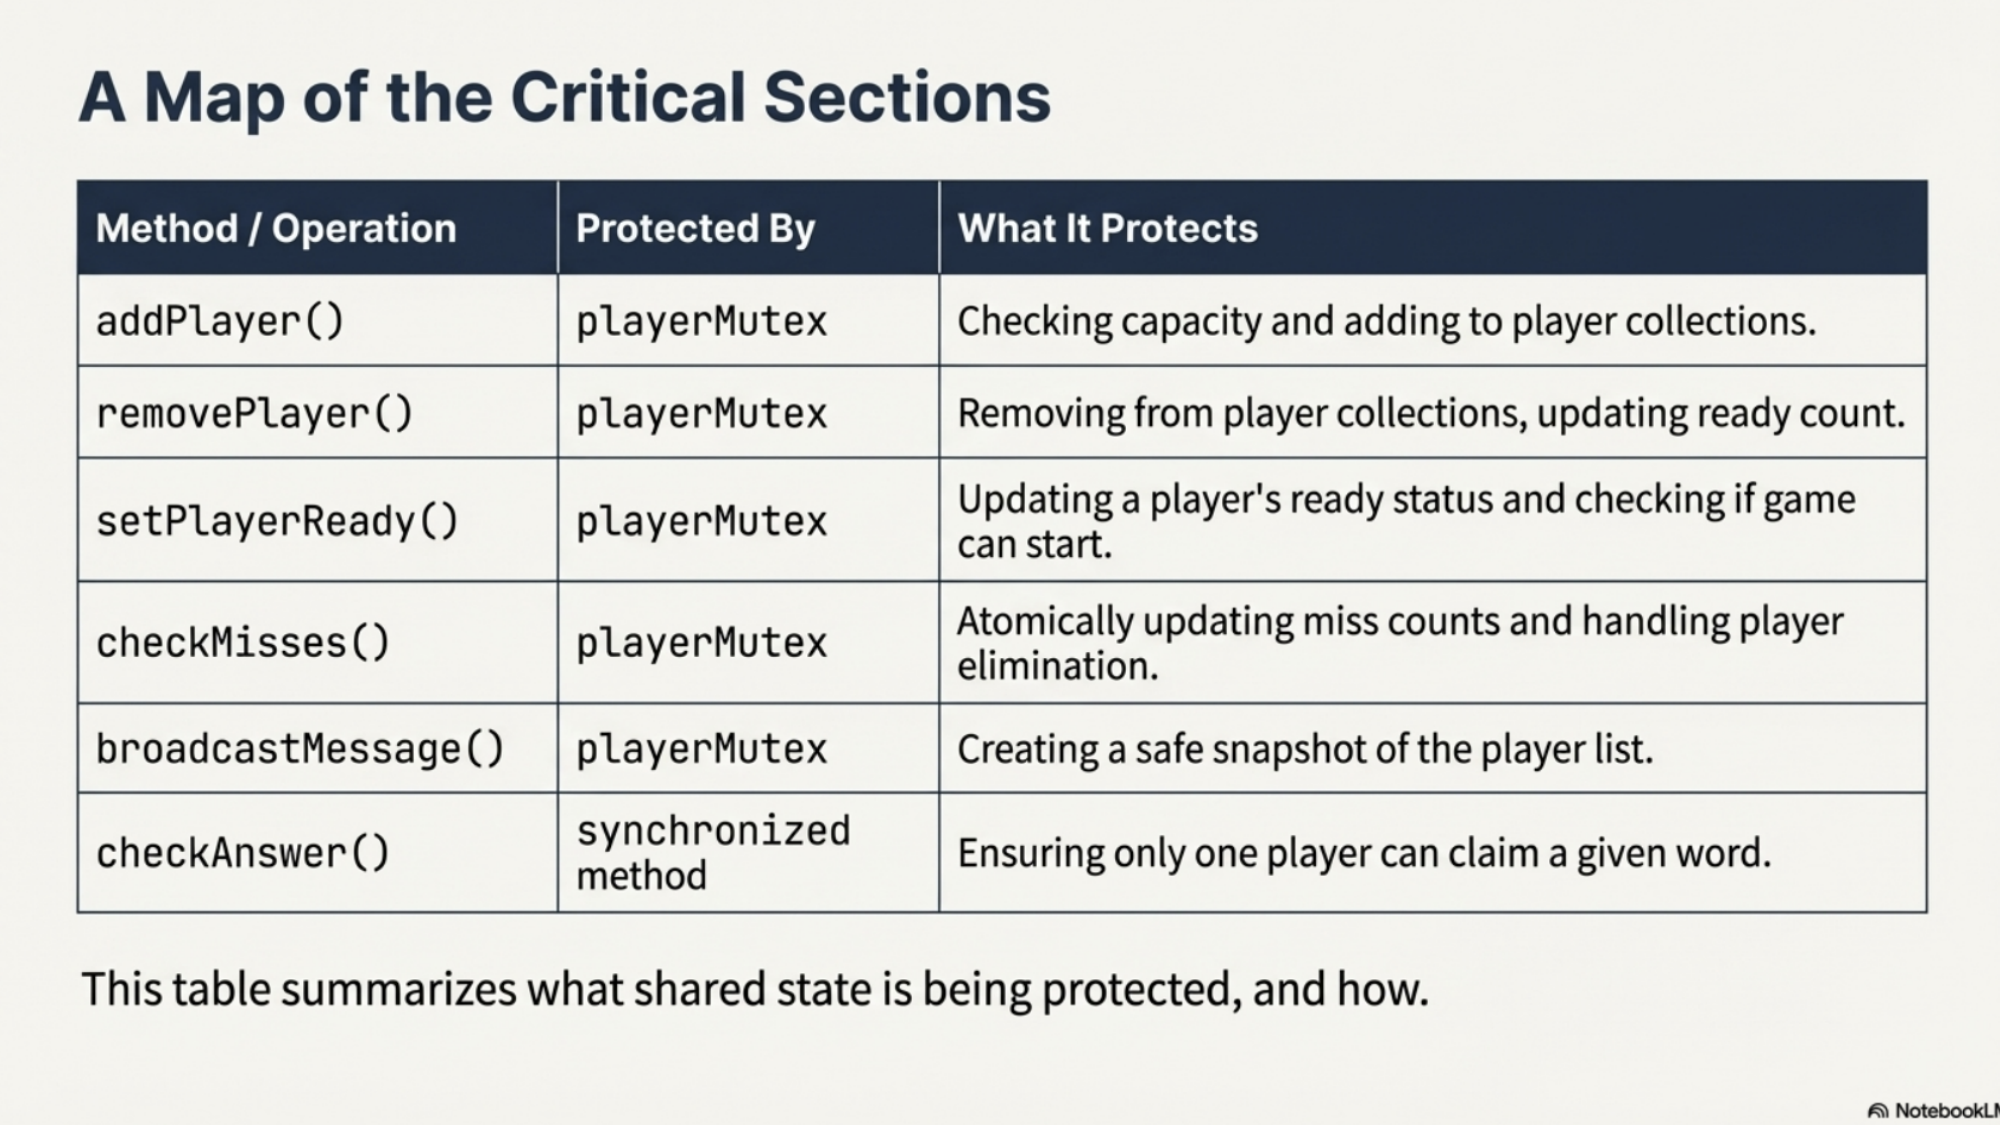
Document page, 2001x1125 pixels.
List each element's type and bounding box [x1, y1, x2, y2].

list [0, 0, 2000, 1125]
